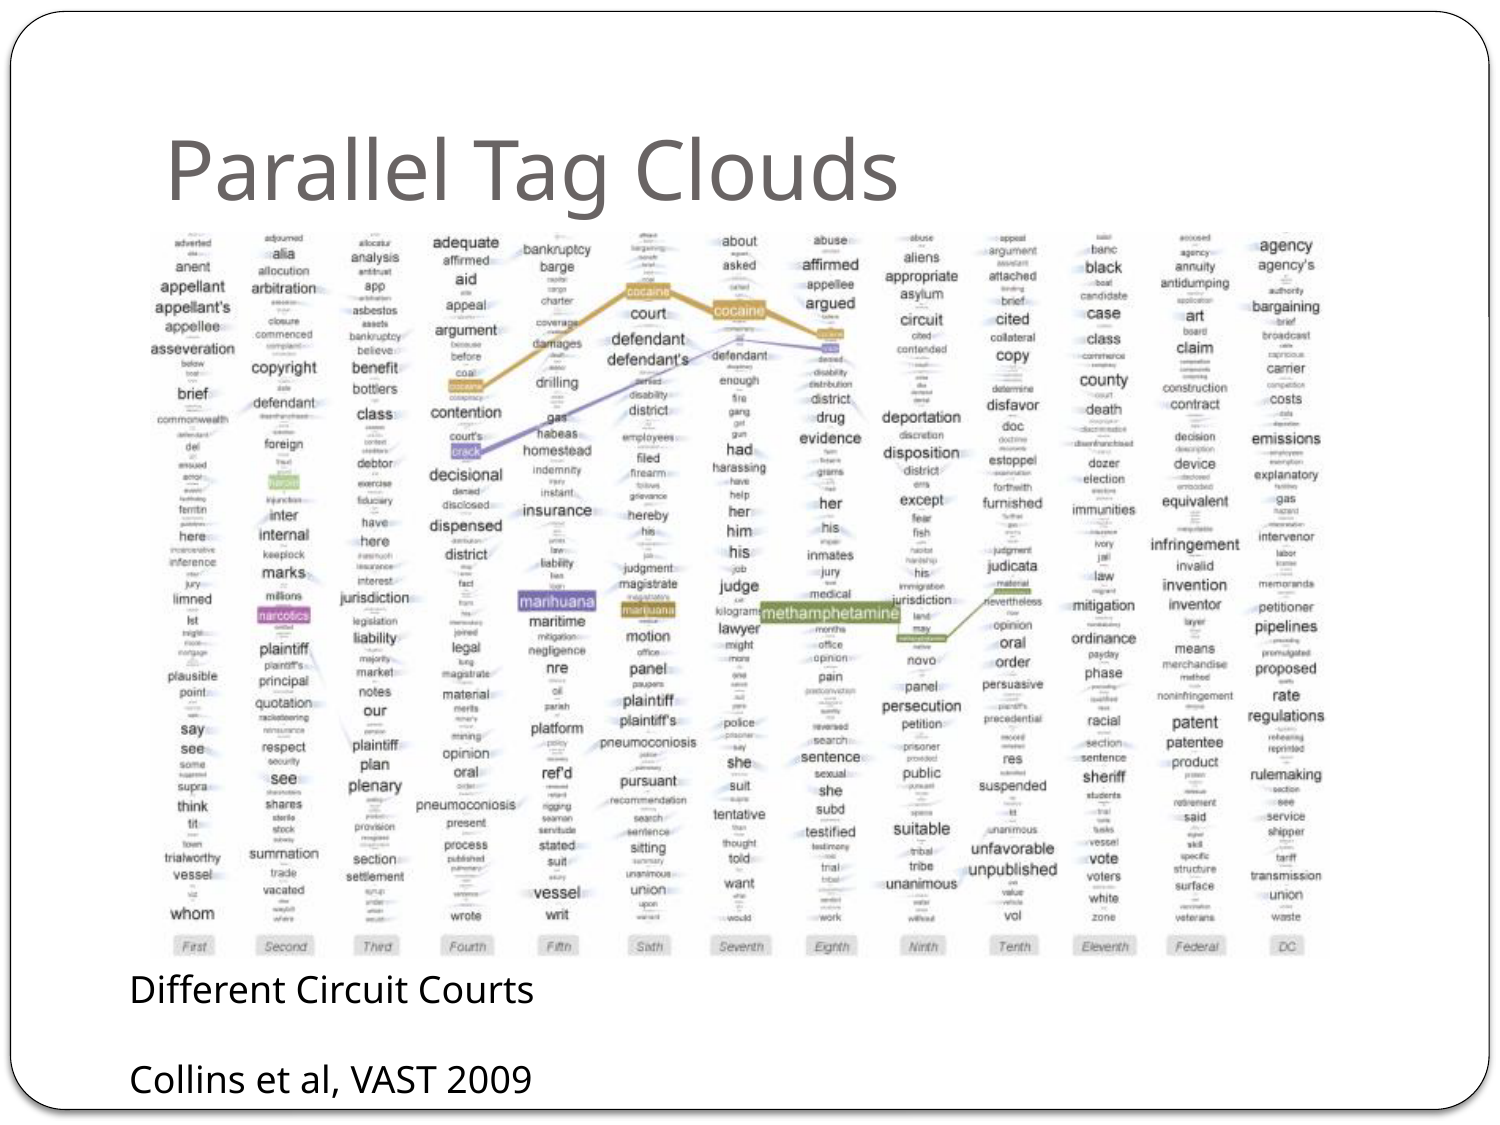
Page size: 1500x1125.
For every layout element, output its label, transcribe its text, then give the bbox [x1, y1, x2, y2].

title Parallel Tag Clouds [150, 45, 1425, 233]
picture [149, 232, 1330, 959]
text_box Different Circuit Courts Collins et al, VAST 2009 [114, 958, 550, 1109]
